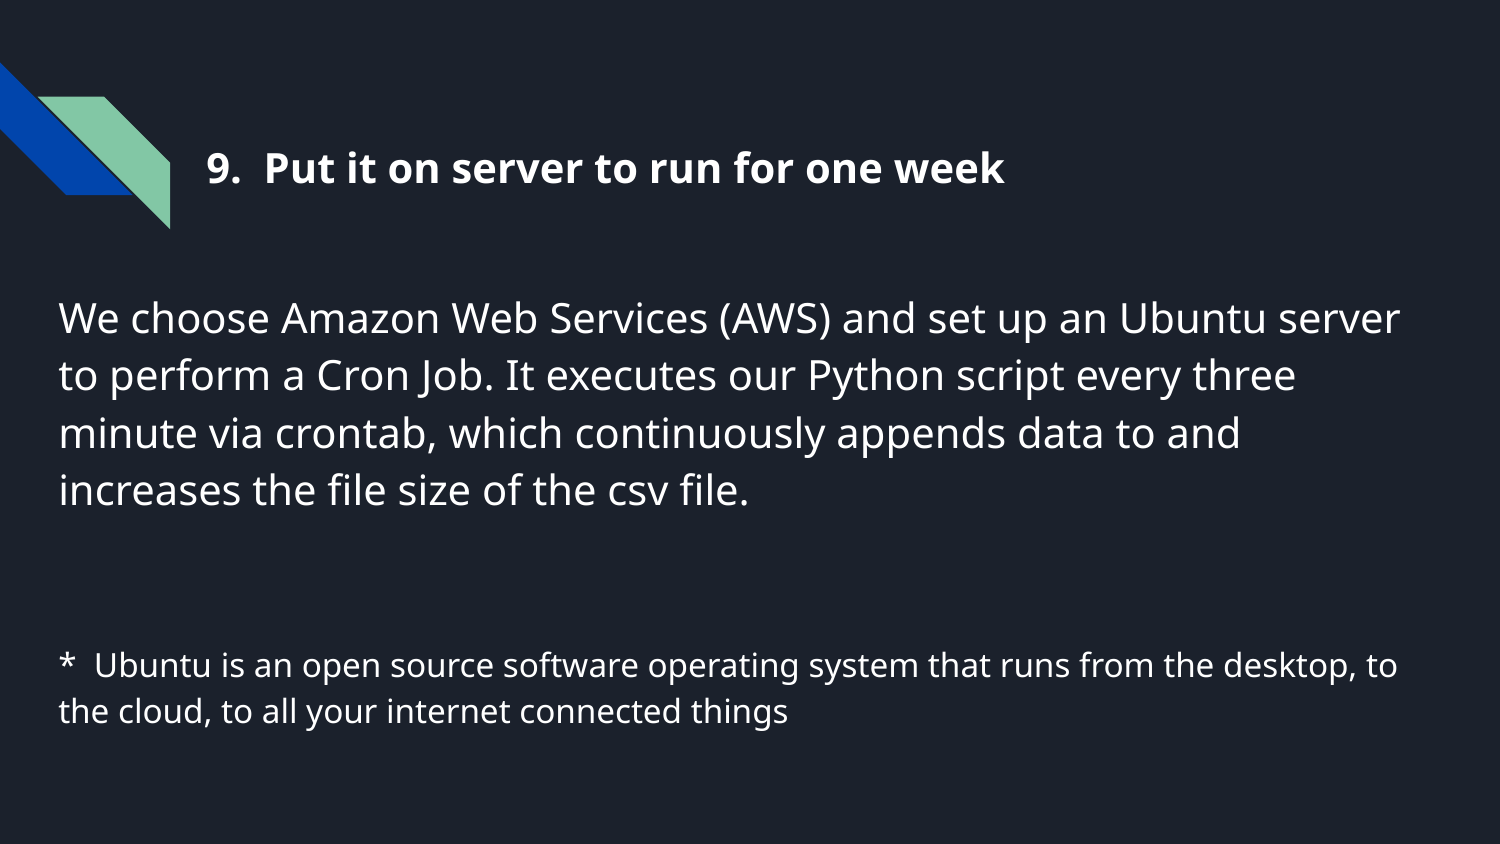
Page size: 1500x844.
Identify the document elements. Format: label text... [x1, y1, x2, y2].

title 9. Put it on server to run for one week [191, 119, 1346, 220]
list We choose Amazon Web Services (AWS) and set up an Ubuntu server to perform a Cron Job. It executes our Python script every three minute via crontab, which continuously appends data to and increases the file size of the csv file. * Ubuntu is an open source software operating system that runs from the desktop, to the cloud, to all your internet connected things [43, 268, 1434, 766]
